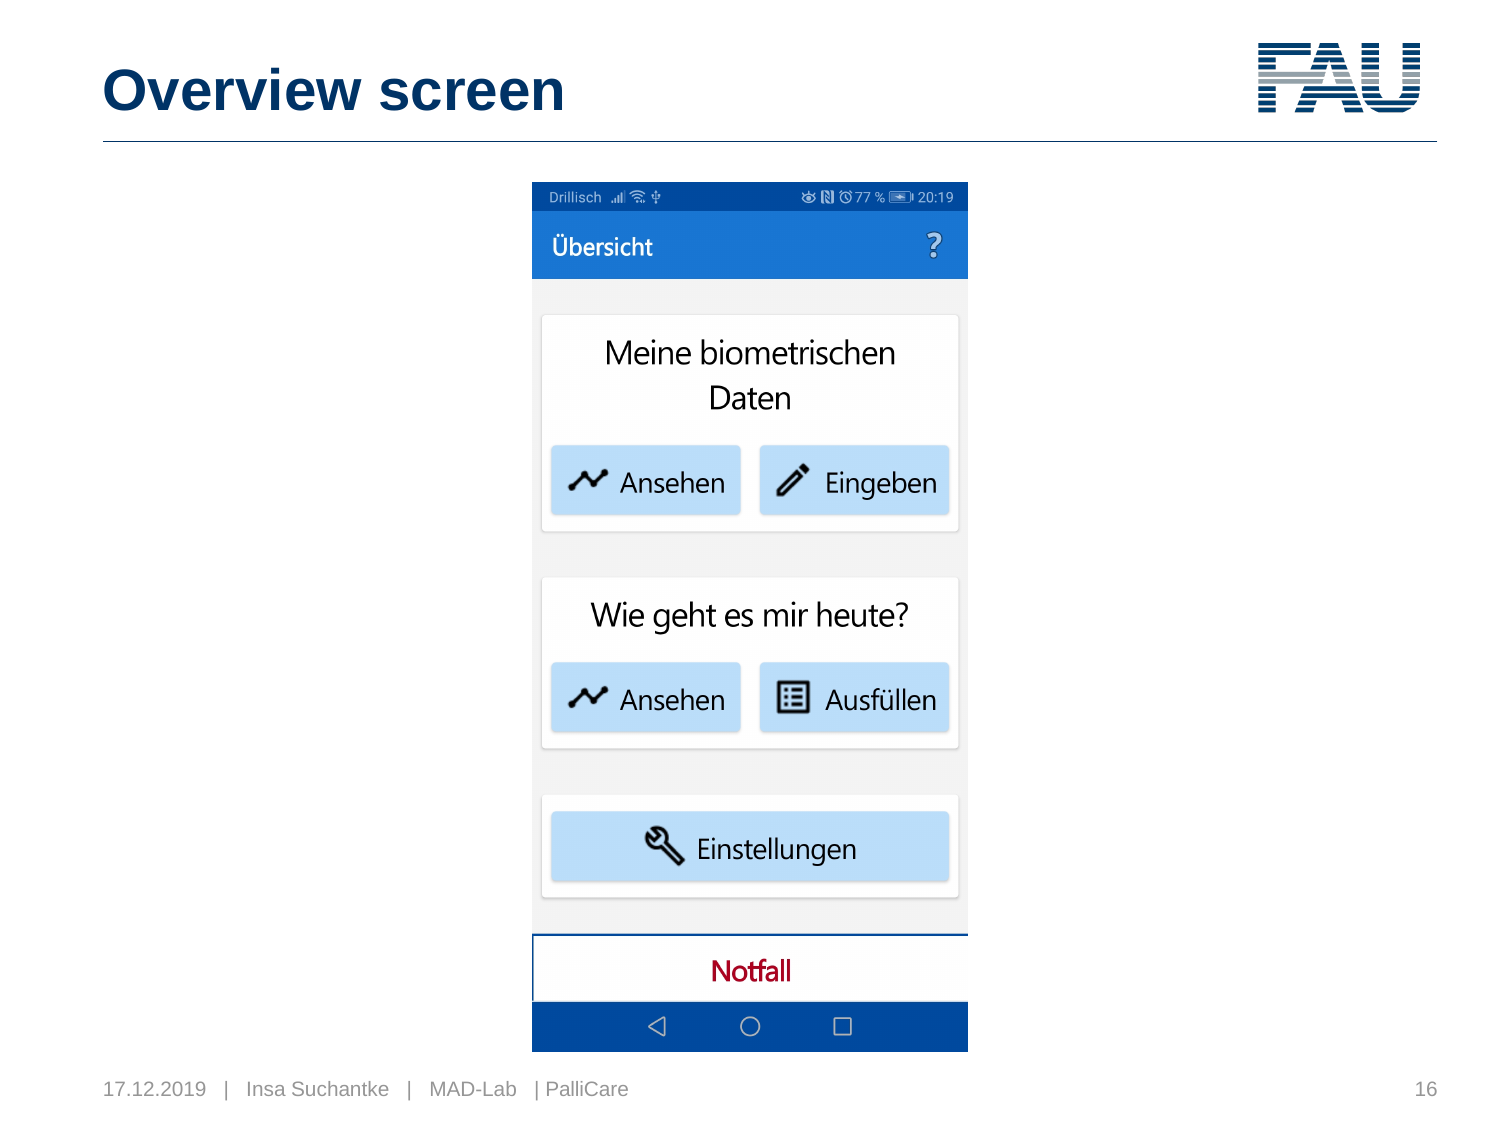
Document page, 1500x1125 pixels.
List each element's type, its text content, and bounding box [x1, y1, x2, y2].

title Overview screen [102, 52, 1438, 112]
slide_number 16 [1363, 1051, 1438, 1125]
picture [532, 182, 968, 1052]
text_box 17.12.2019 | Insa Suchantke | MAD-Lab | PalliCare [102, 1068, 1221, 1109]
